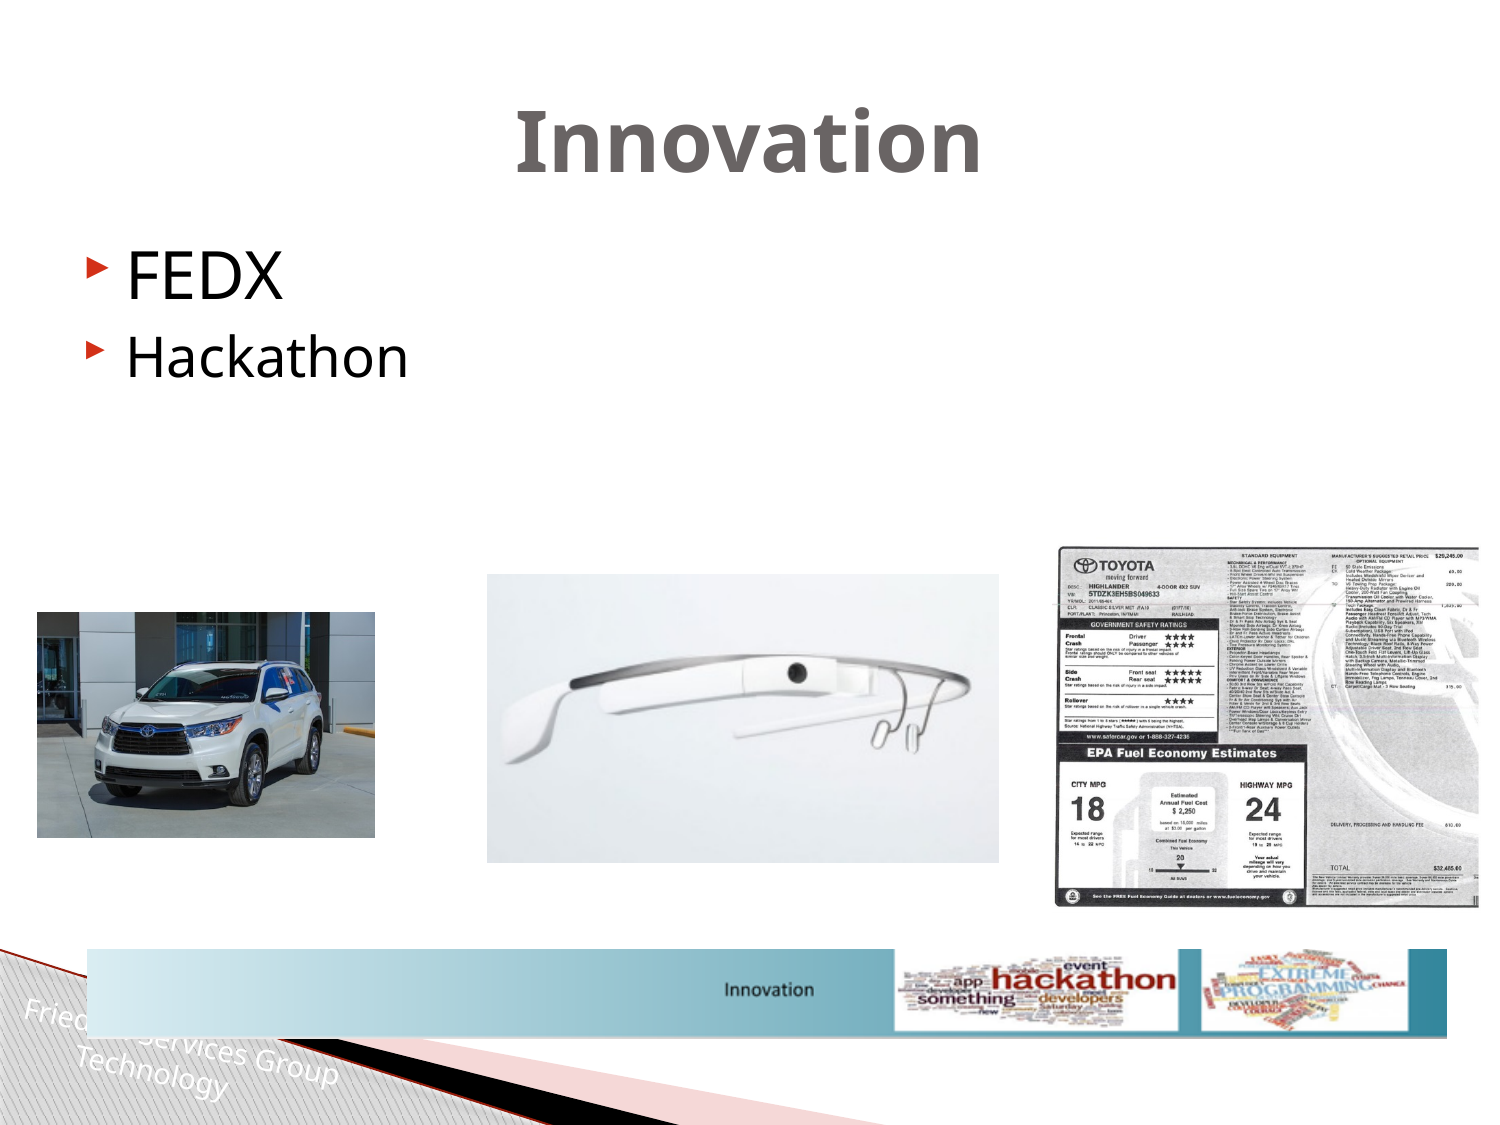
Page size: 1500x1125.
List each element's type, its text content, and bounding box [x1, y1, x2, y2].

title Innovation [75, 45, 1425, 233]
picture [1052, 537, 1481, 913]
picture [87, 949, 1448, 1040]
picture [37, 612, 376, 838]
picture [487, 574, 1000, 863]
list FEDX Hackathon [50, 224, 1400, 525]
